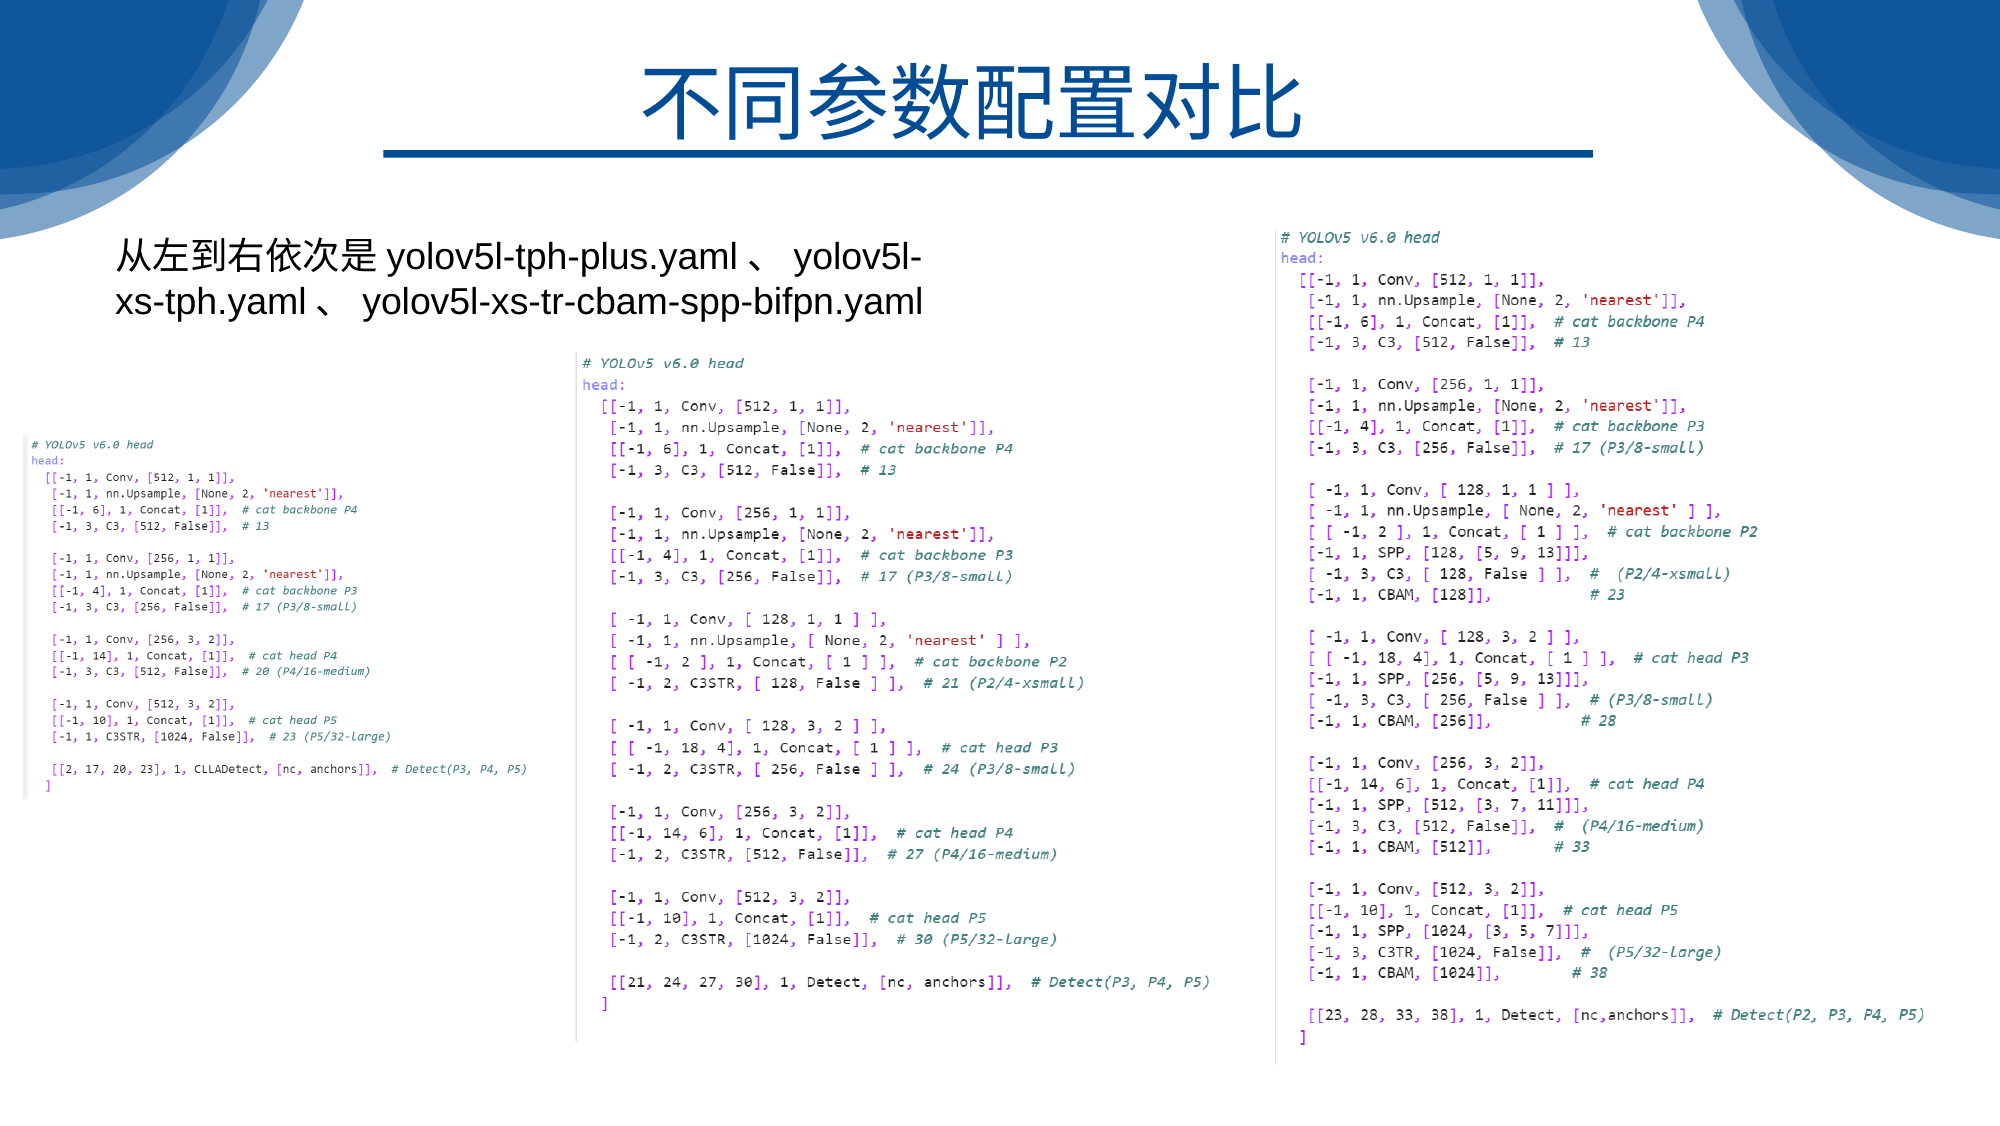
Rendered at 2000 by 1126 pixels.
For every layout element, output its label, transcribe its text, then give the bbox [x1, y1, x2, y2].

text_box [383, 43, 1593, 160]
picture [575, 352, 1220, 1042]
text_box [0, 0, 320, 201]
picture [23, 435, 542, 799]
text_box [1681, 0, 2000, 201]
text_box 从左到右依次是yolov5l-tph-plus.yaml、yolov5l-xs-tph.yaml、yolov5l-xs-tr-cbam-spp-bifpn.yaml [100, 224, 942, 330]
picture [1274, 229, 1941, 1065]
